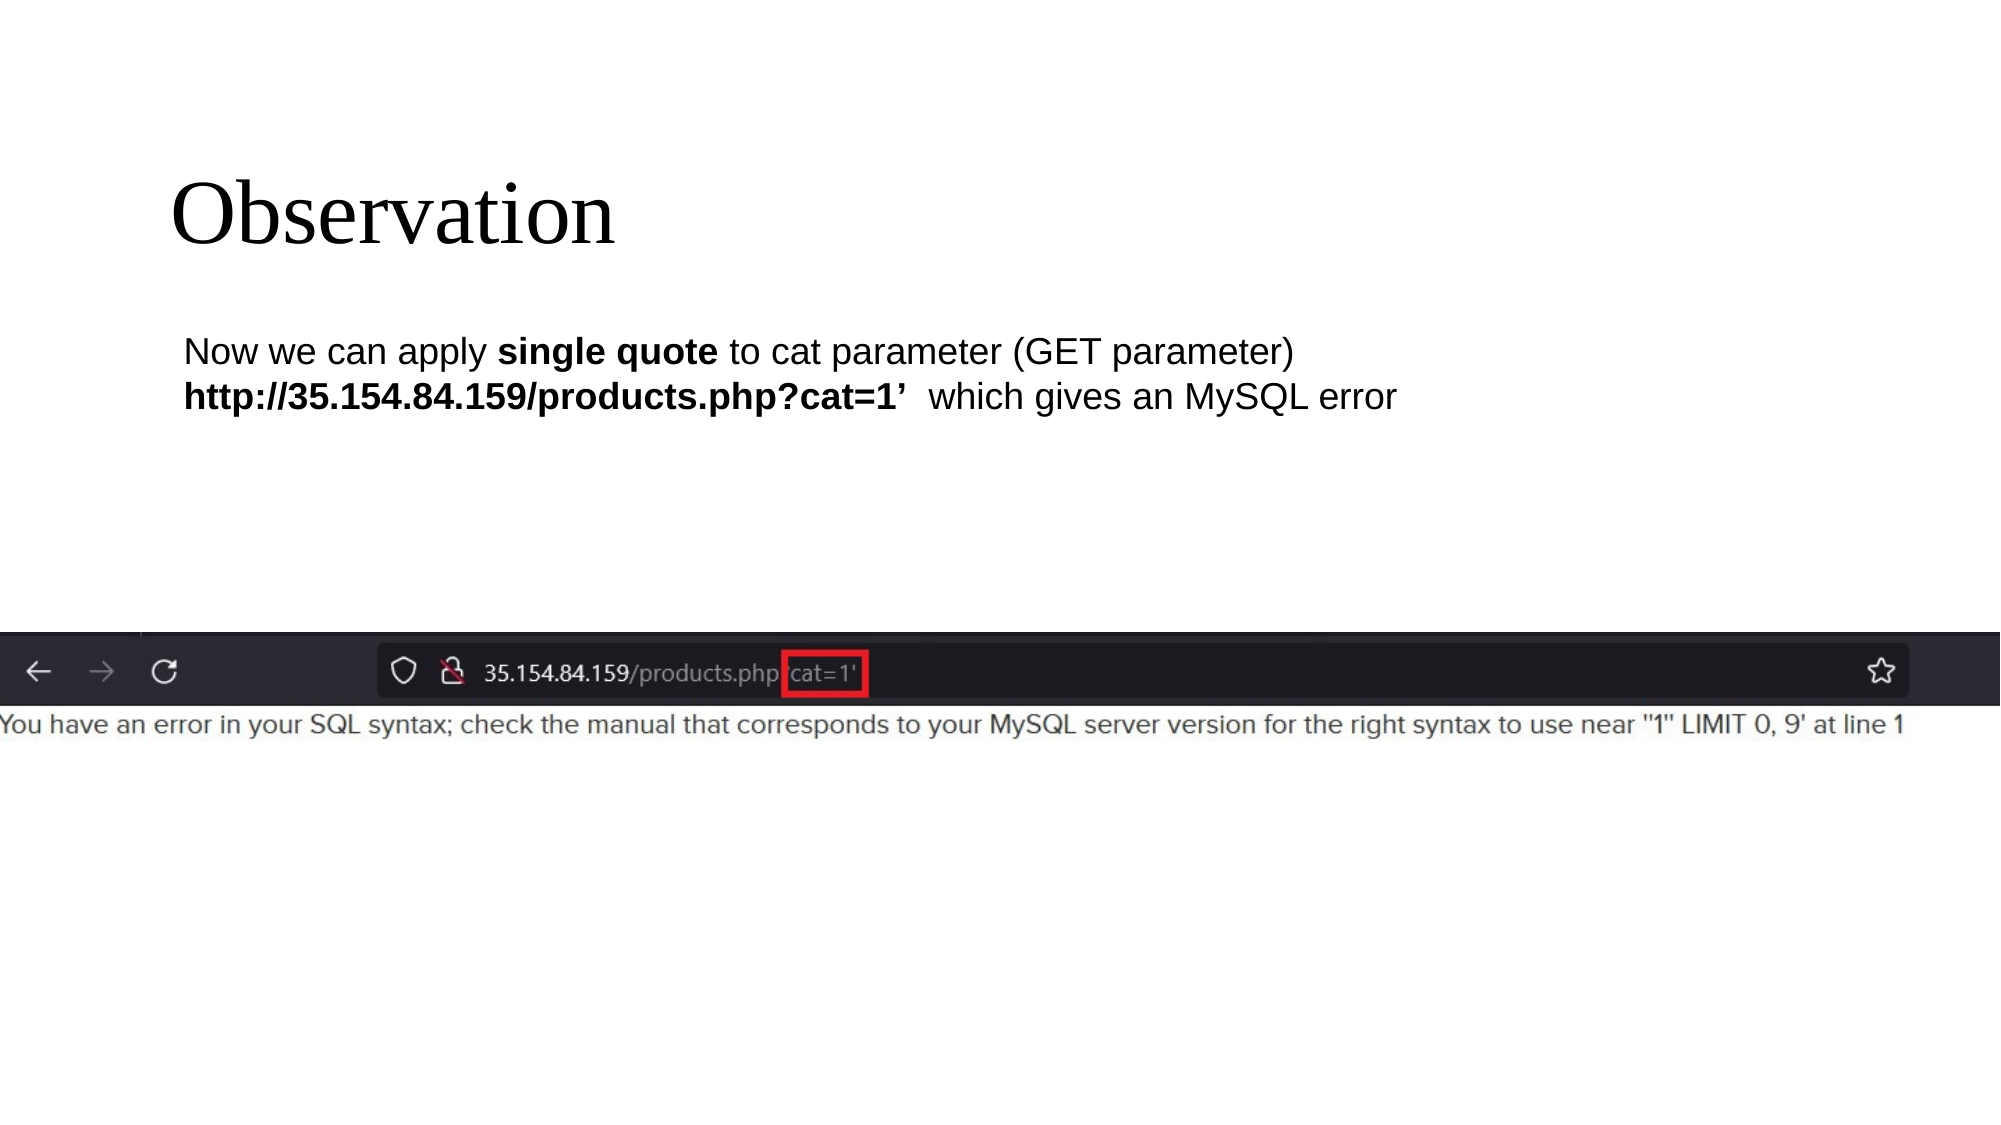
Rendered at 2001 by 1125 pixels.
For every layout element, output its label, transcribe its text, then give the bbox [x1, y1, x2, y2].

text_box Observation [168, 149, 619, 263]
text_box Now we can apply single quote to cat parameter (GET parameter) http://35.154.84.159/products.php?cat=1’ which gives an MySQL error [168, 319, 1832, 470]
picture [0, 632, 2000, 776]
